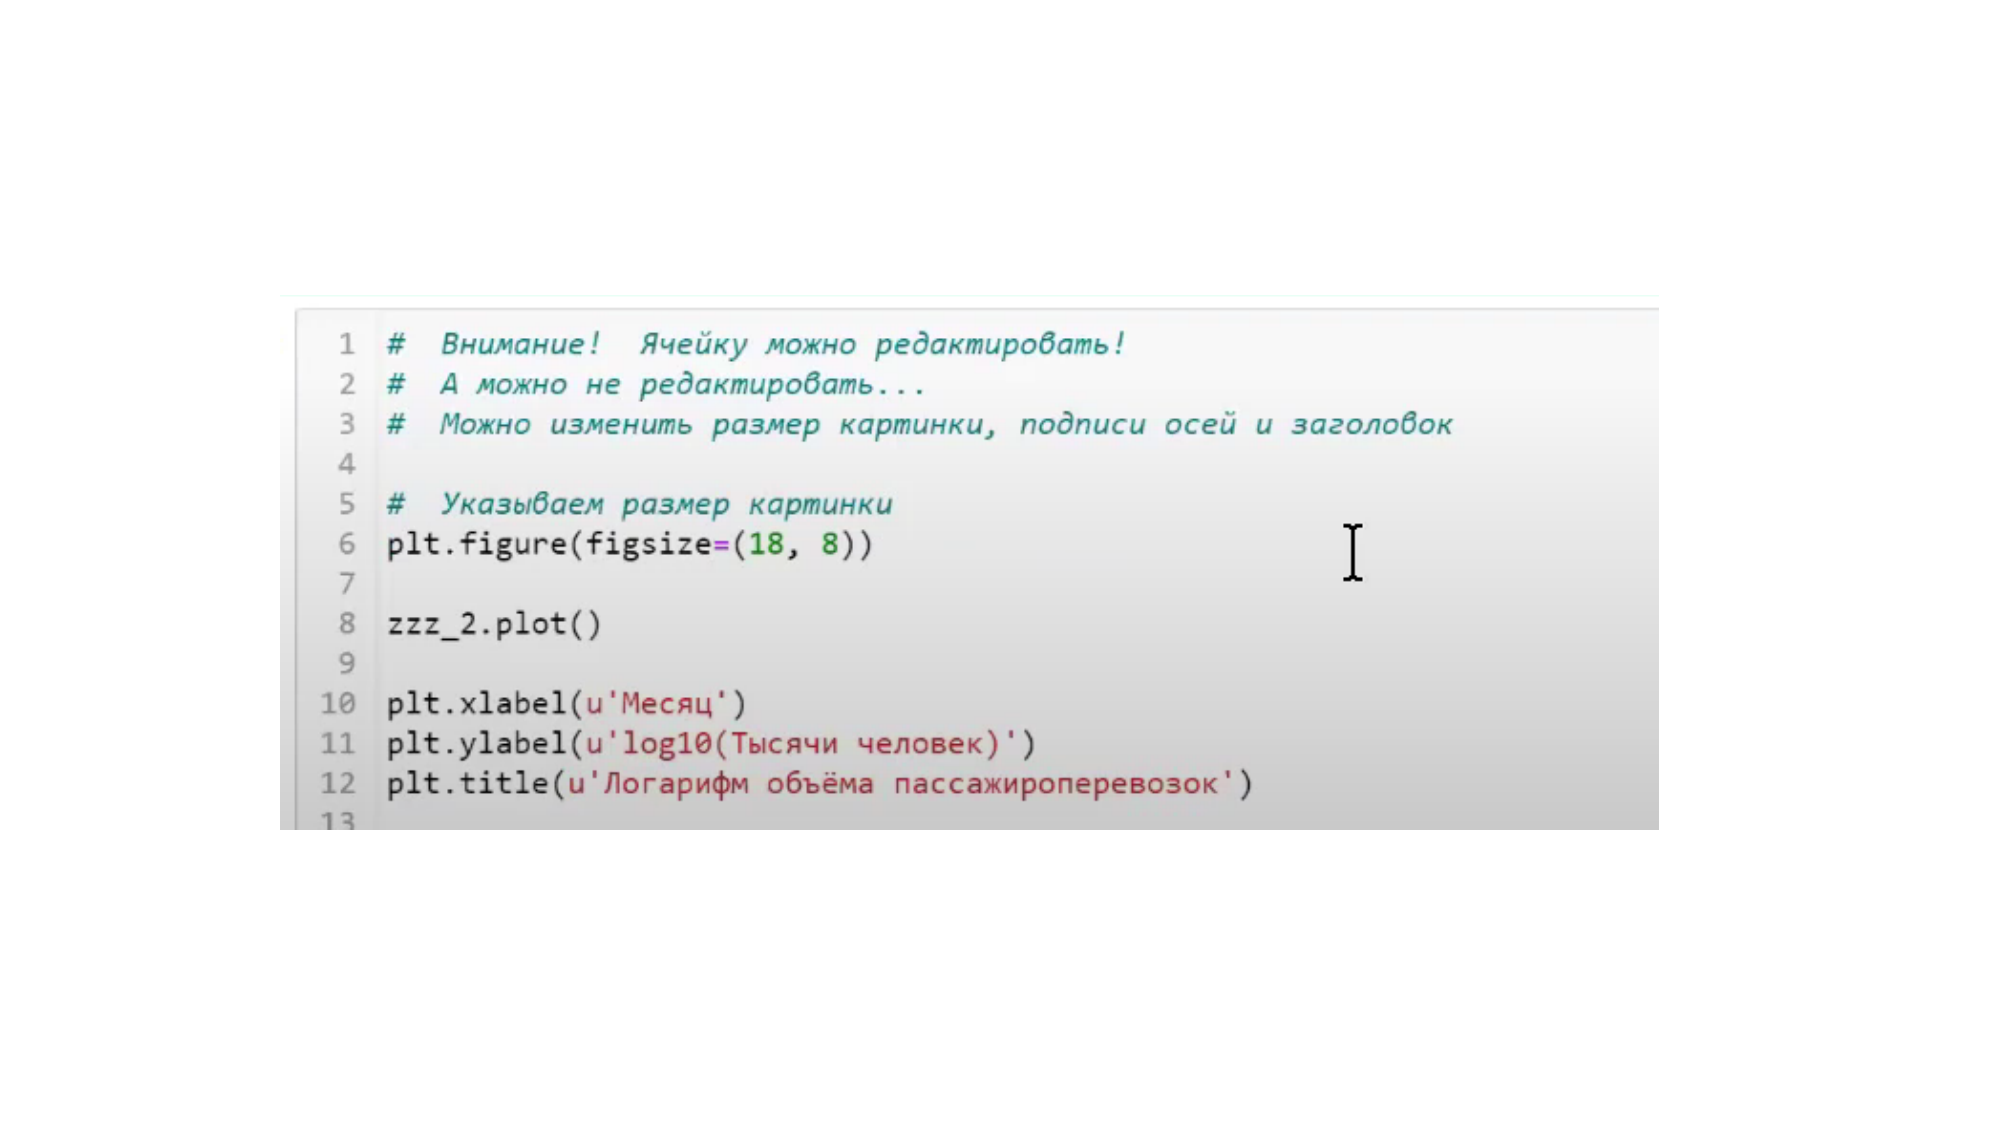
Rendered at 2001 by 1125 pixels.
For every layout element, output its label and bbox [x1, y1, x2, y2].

picture [279, 295, 1659, 830]
